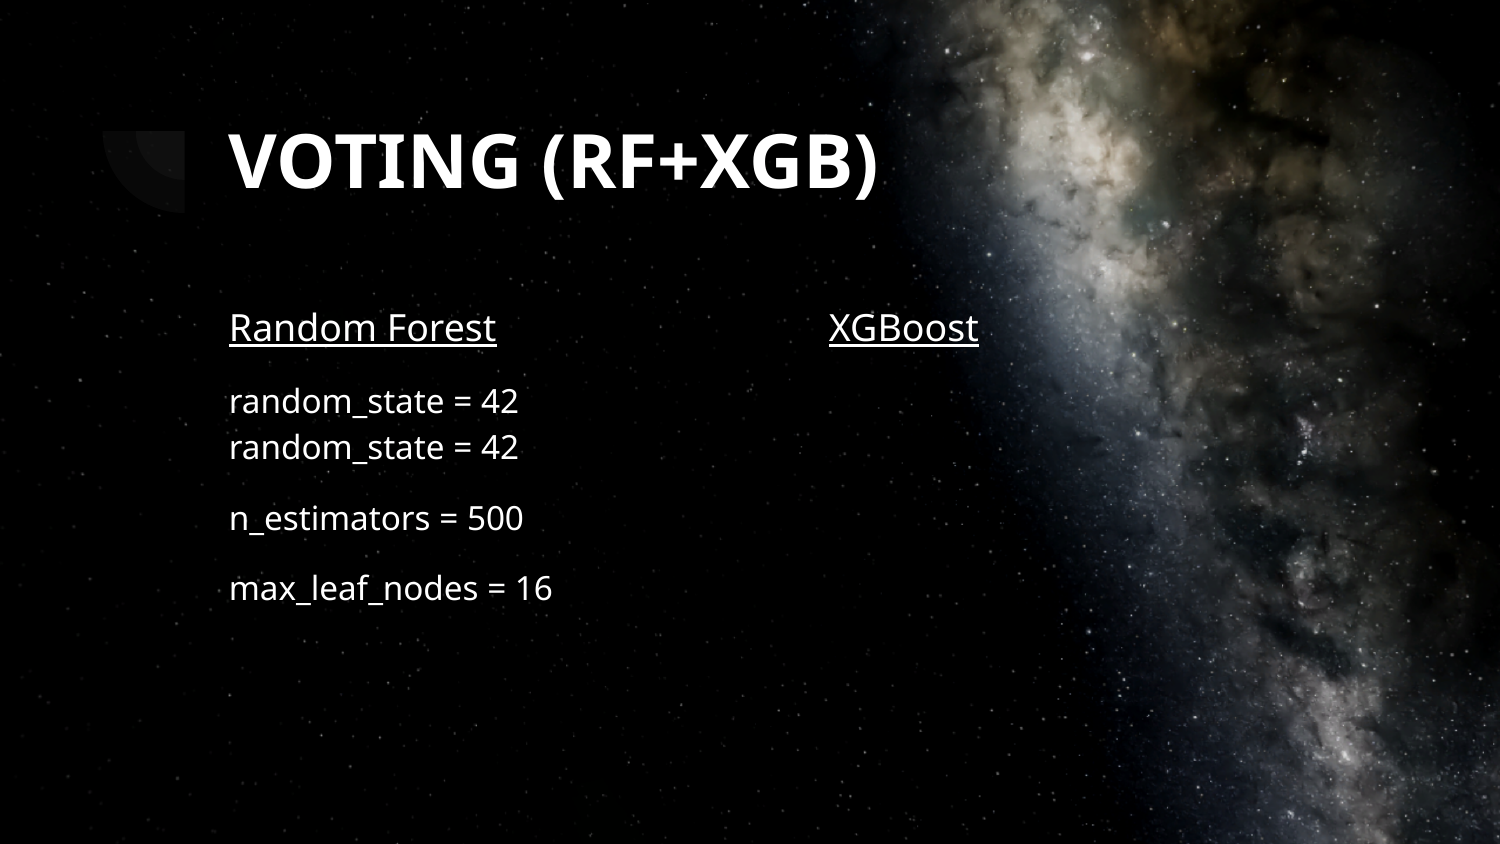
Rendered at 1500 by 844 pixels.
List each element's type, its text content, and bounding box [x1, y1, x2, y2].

title VOTING (RF+XGB) [213, 98, 1368, 263]
list Random Forest XGBoost random_state = 42 random_state = 42 n_estimators = 500 max_leaf_nodes = 16 [213, 282, 1013, 807]
picture [0, 0, 1500, 844]
